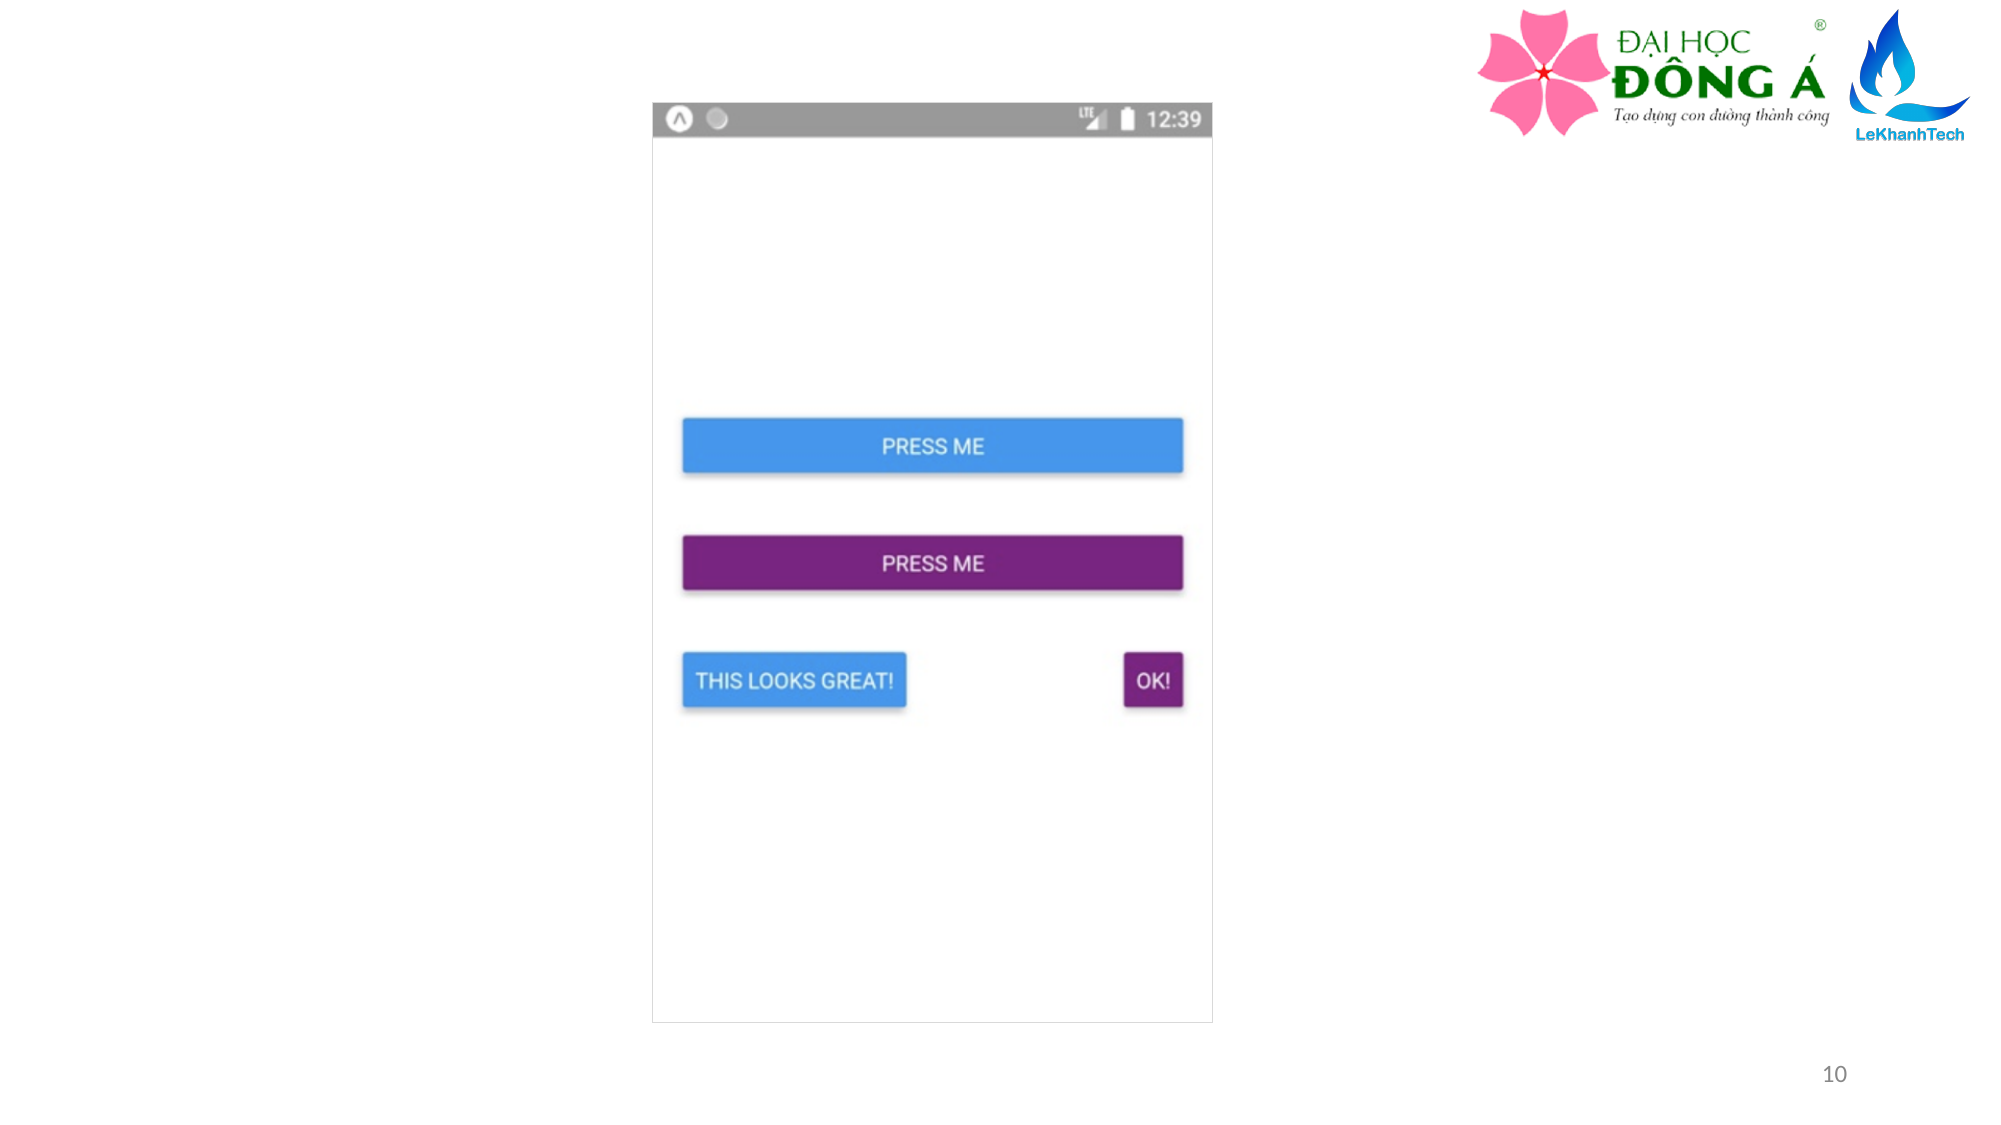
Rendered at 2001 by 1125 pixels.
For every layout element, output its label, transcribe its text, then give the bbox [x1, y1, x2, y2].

picture [1465, 5, 1980, 144]
picture [652, 101, 1214, 1024]
slide_number 10 [1412, 1042, 1863, 1103]
